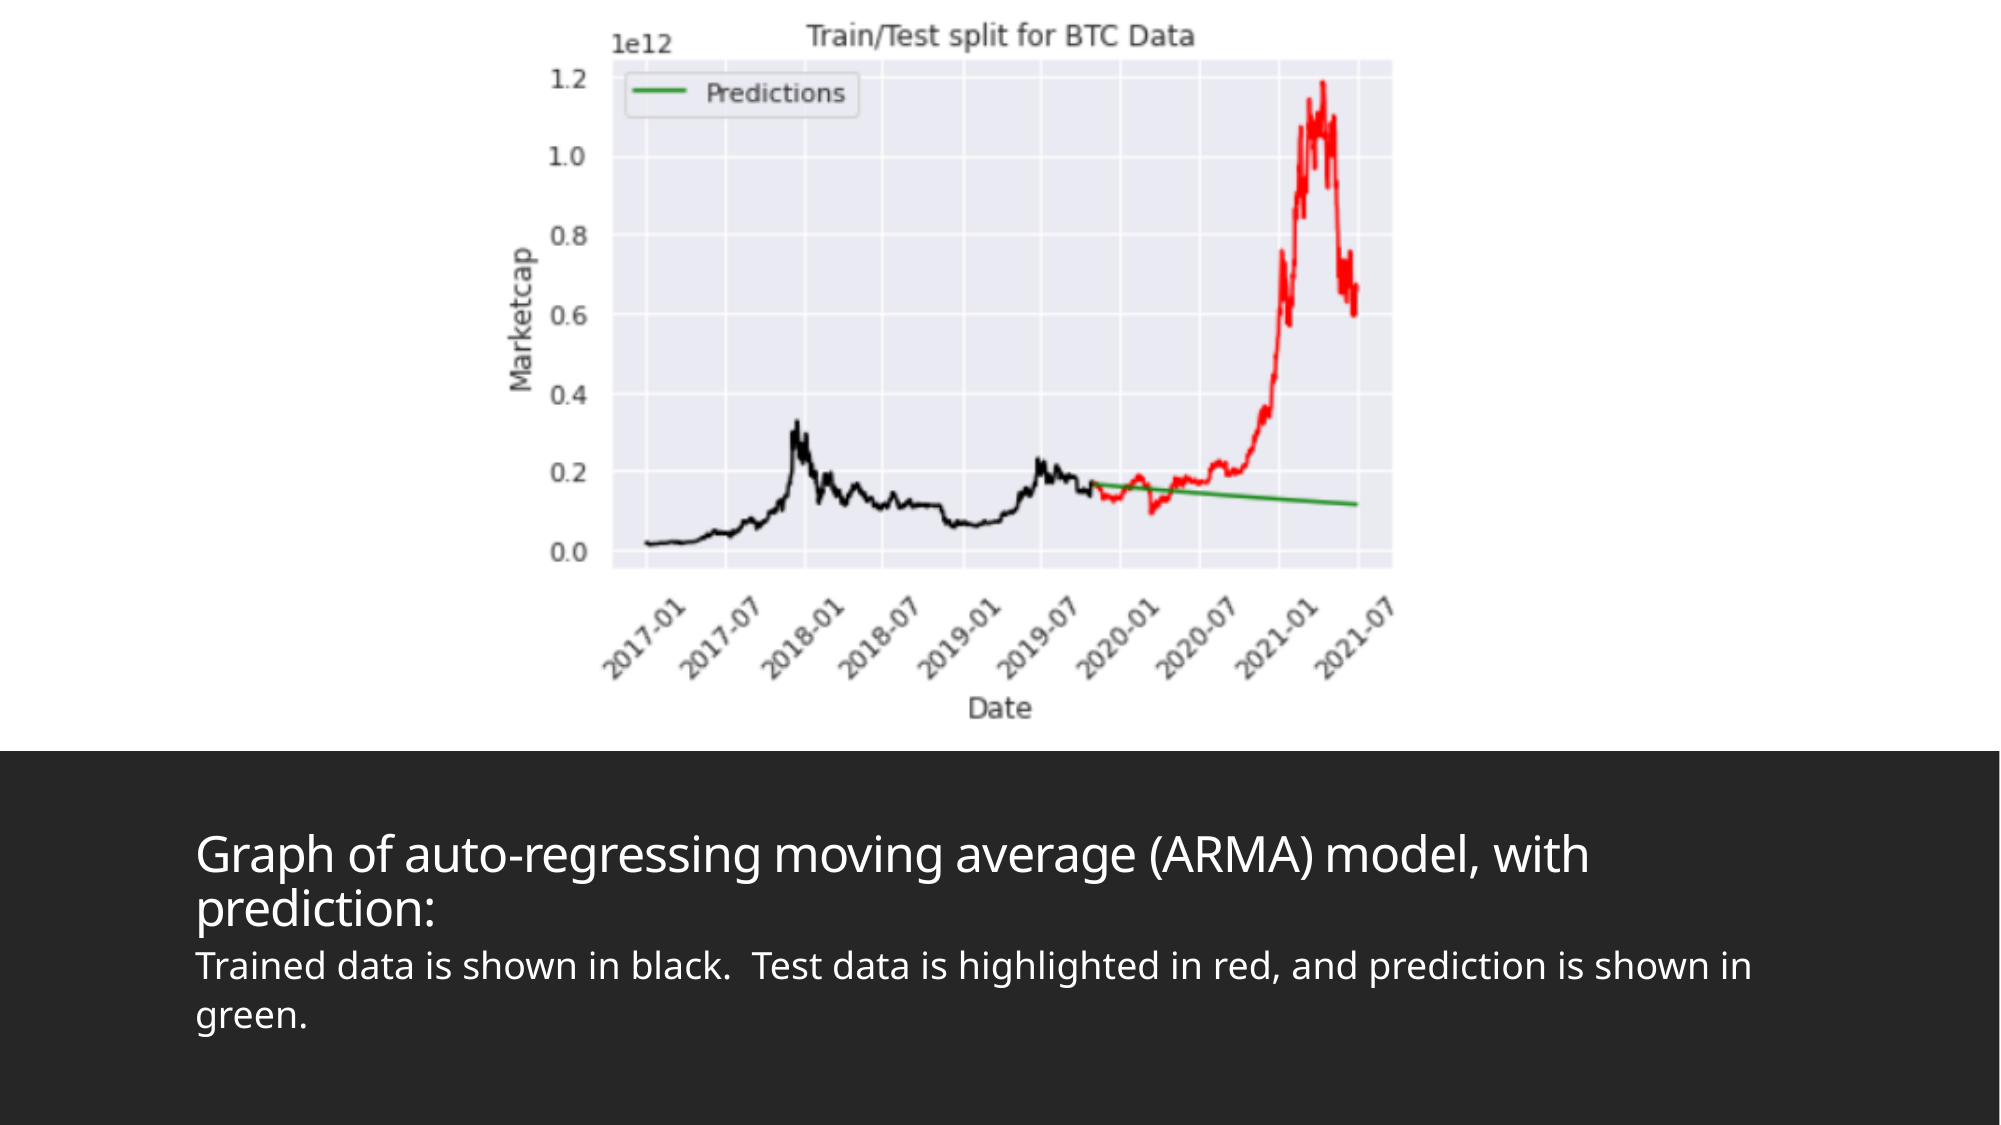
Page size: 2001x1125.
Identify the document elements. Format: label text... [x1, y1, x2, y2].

list Trained data is shown in black. Test data is highlighted in red, and prediction is shown in green. [180, 937, 1839, 1038]
title Graph of auto-regressing moving average (ARMA) model, with prediction: [180, 787, 1820, 937]
picture [0, 0, 2000, 752]
